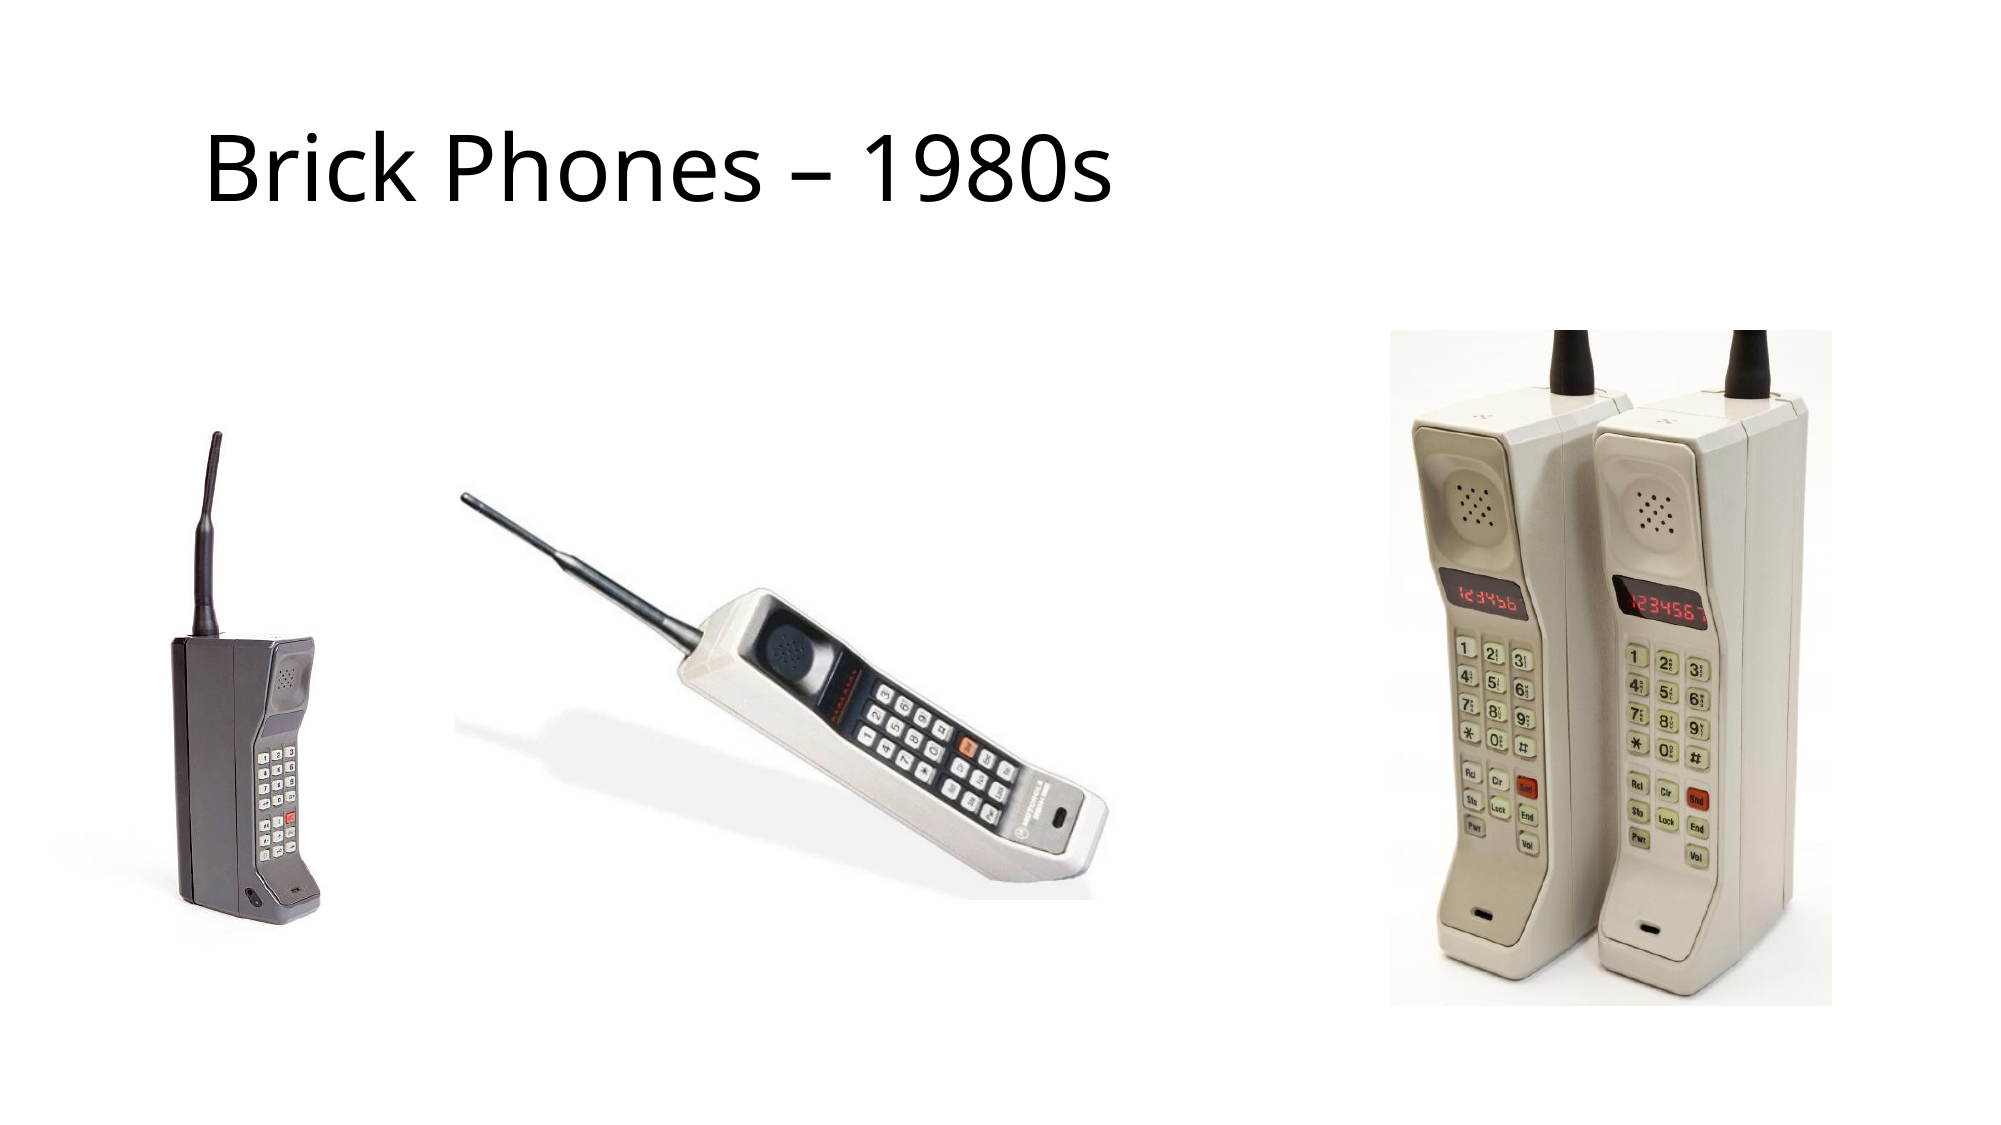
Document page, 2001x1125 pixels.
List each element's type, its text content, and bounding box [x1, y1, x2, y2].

text_box Brick Phones – 1980s [145, 63, 1172, 229]
picture [1390, 330, 1832, 1006]
picture [54, 390, 1132, 963]
